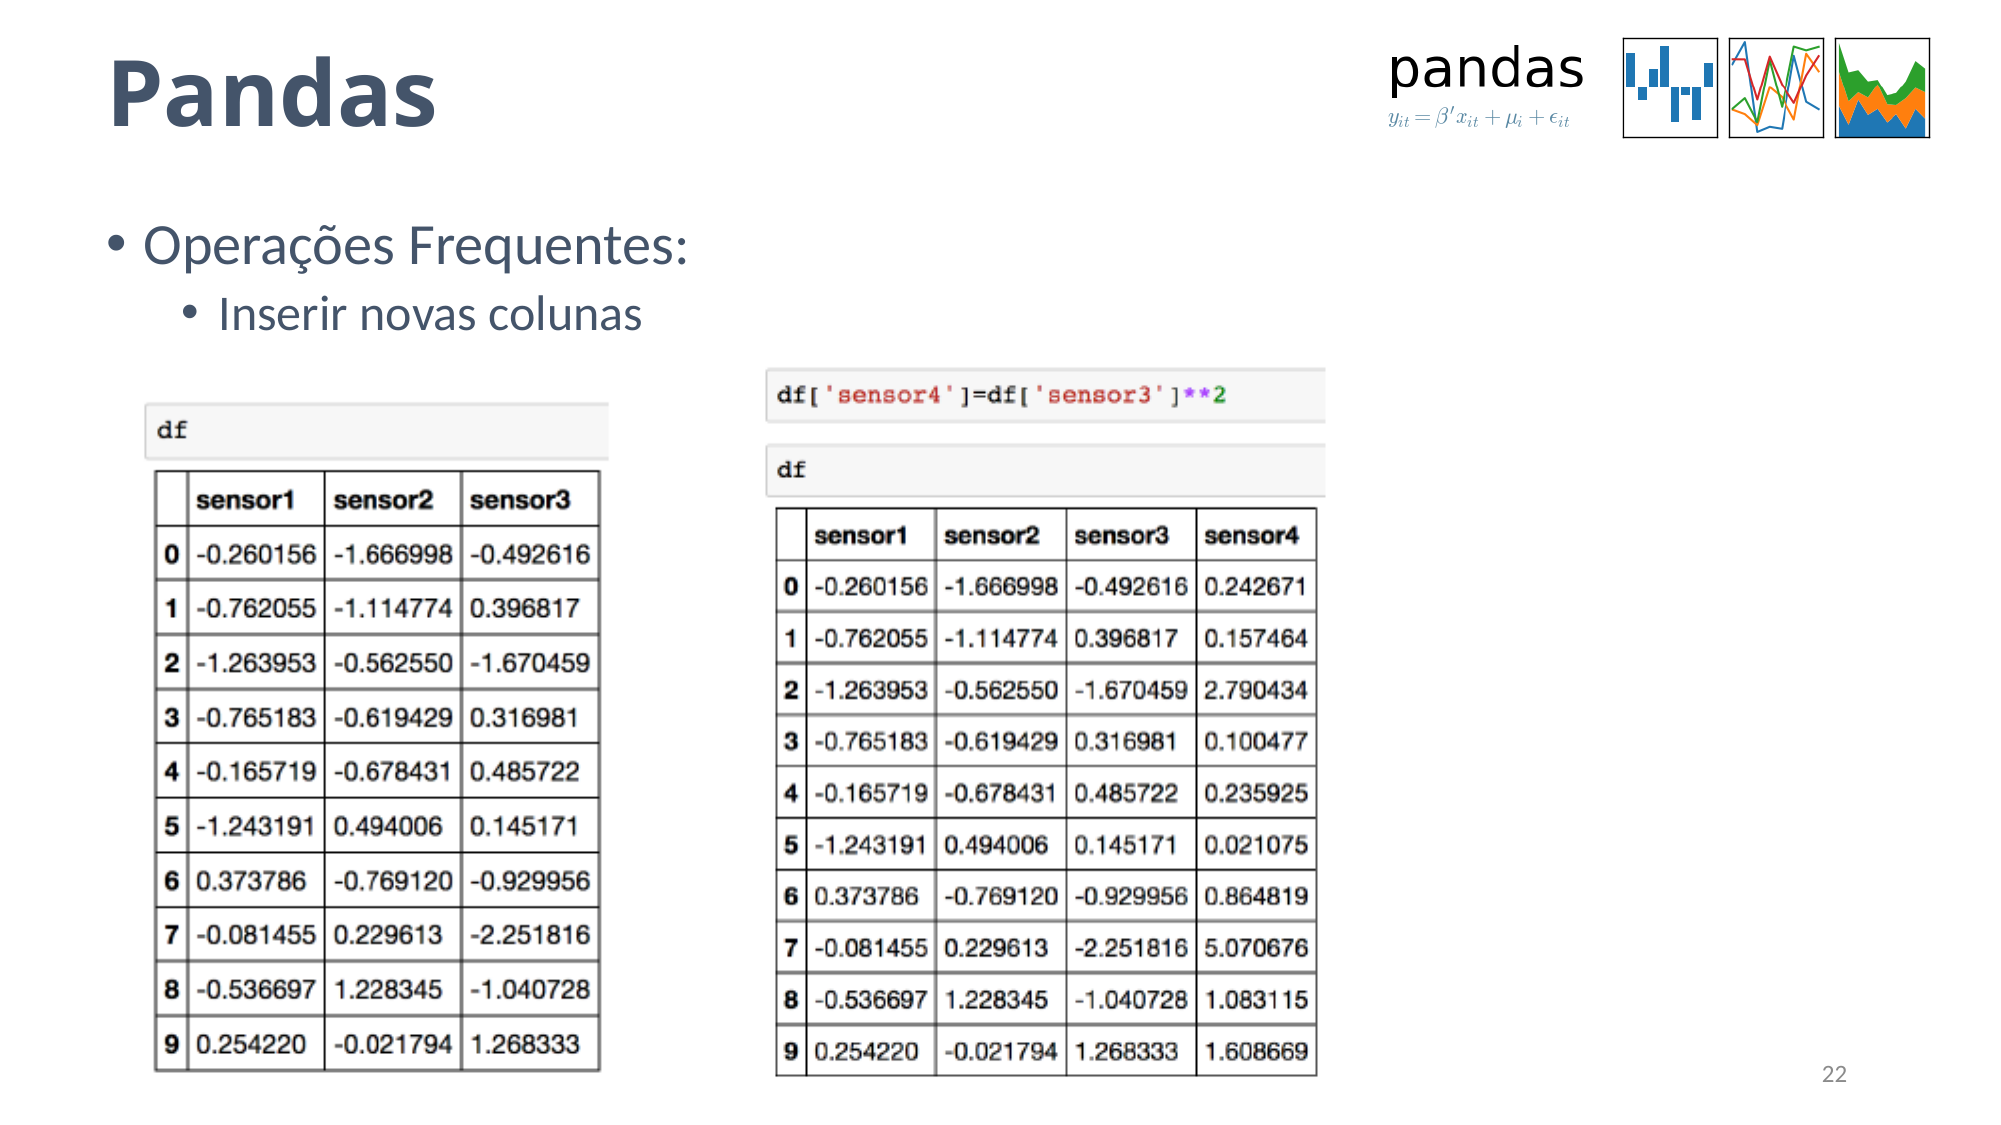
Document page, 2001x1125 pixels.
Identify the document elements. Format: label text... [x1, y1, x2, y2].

picture [746, 360, 1358, 1103]
picture [1357, 25, 1946, 148]
picture [126, 397, 628, 1086]
list Operações Frequentes: Inserir novas colunas [91, 206, 1925, 1014]
slide_number 22 [1412, 1042, 1863, 1103]
title Pandas [91, 15, 1946, 178]
